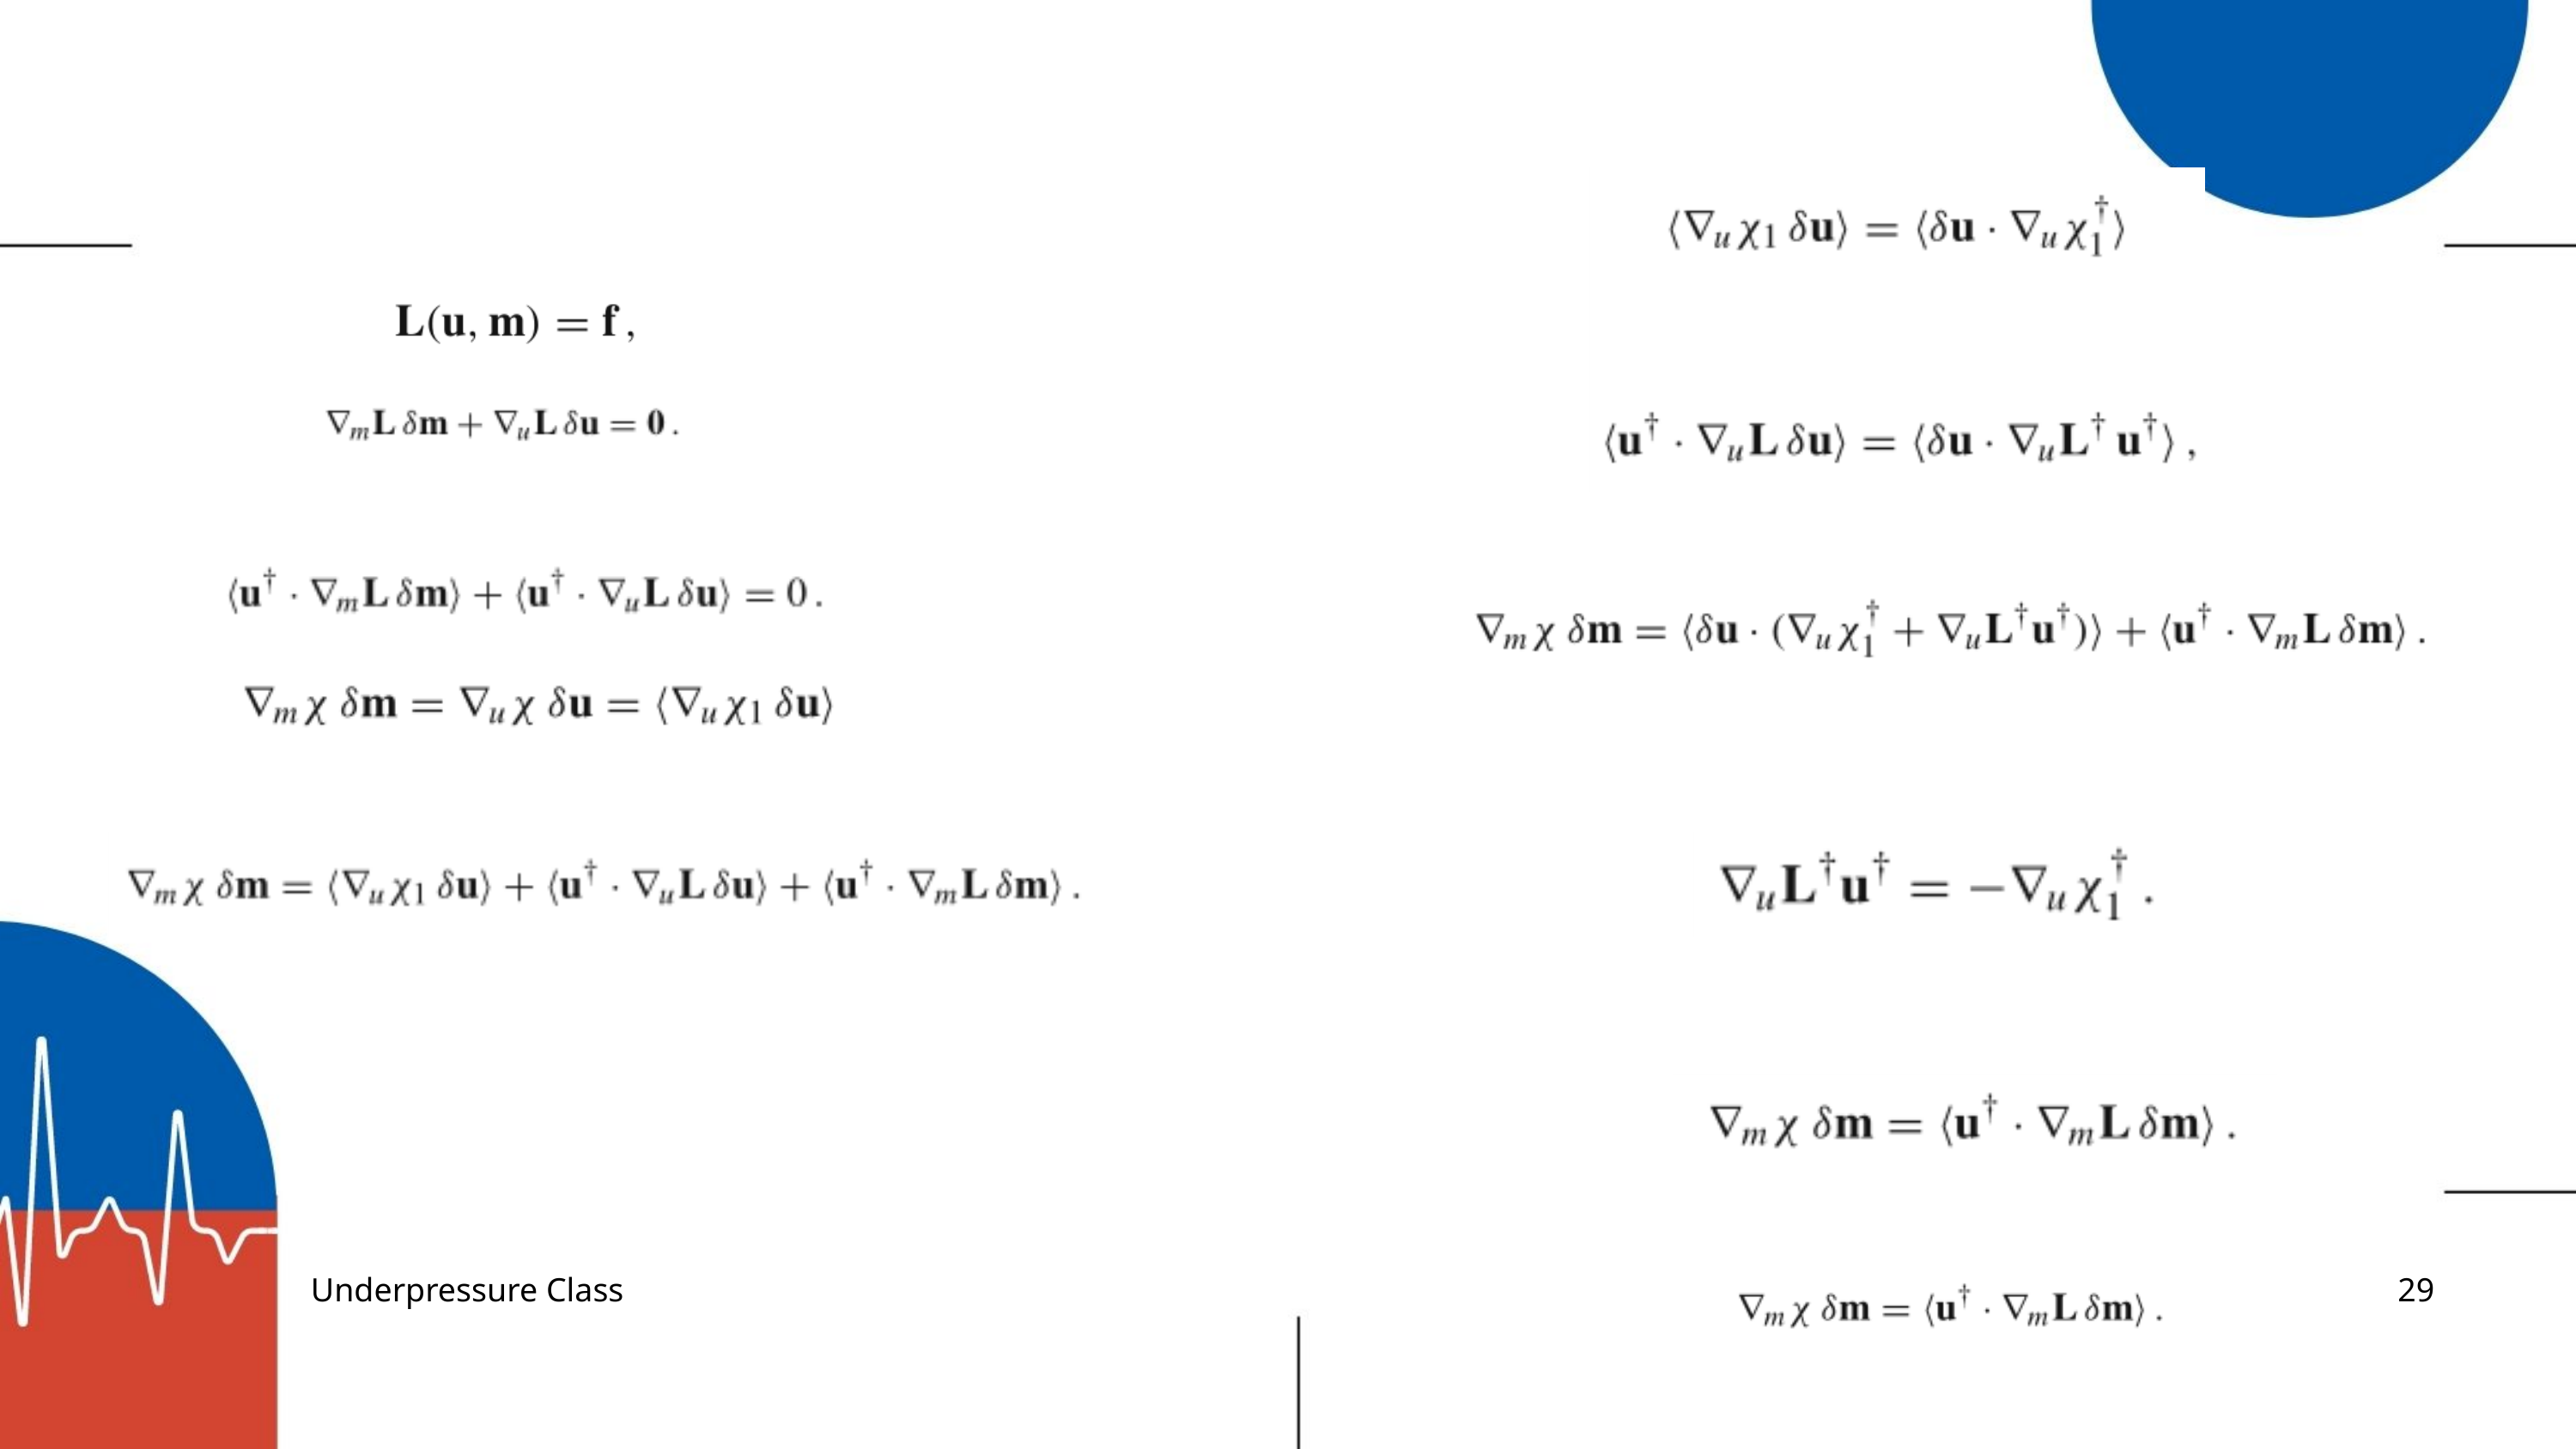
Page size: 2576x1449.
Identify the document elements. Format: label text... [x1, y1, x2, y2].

picture [0, 0, 2576, 1449]
slide_number 29 [1868, 1266, 2448, 1318]
footer Underpressure Class [297, 1266, 707, 1318]
